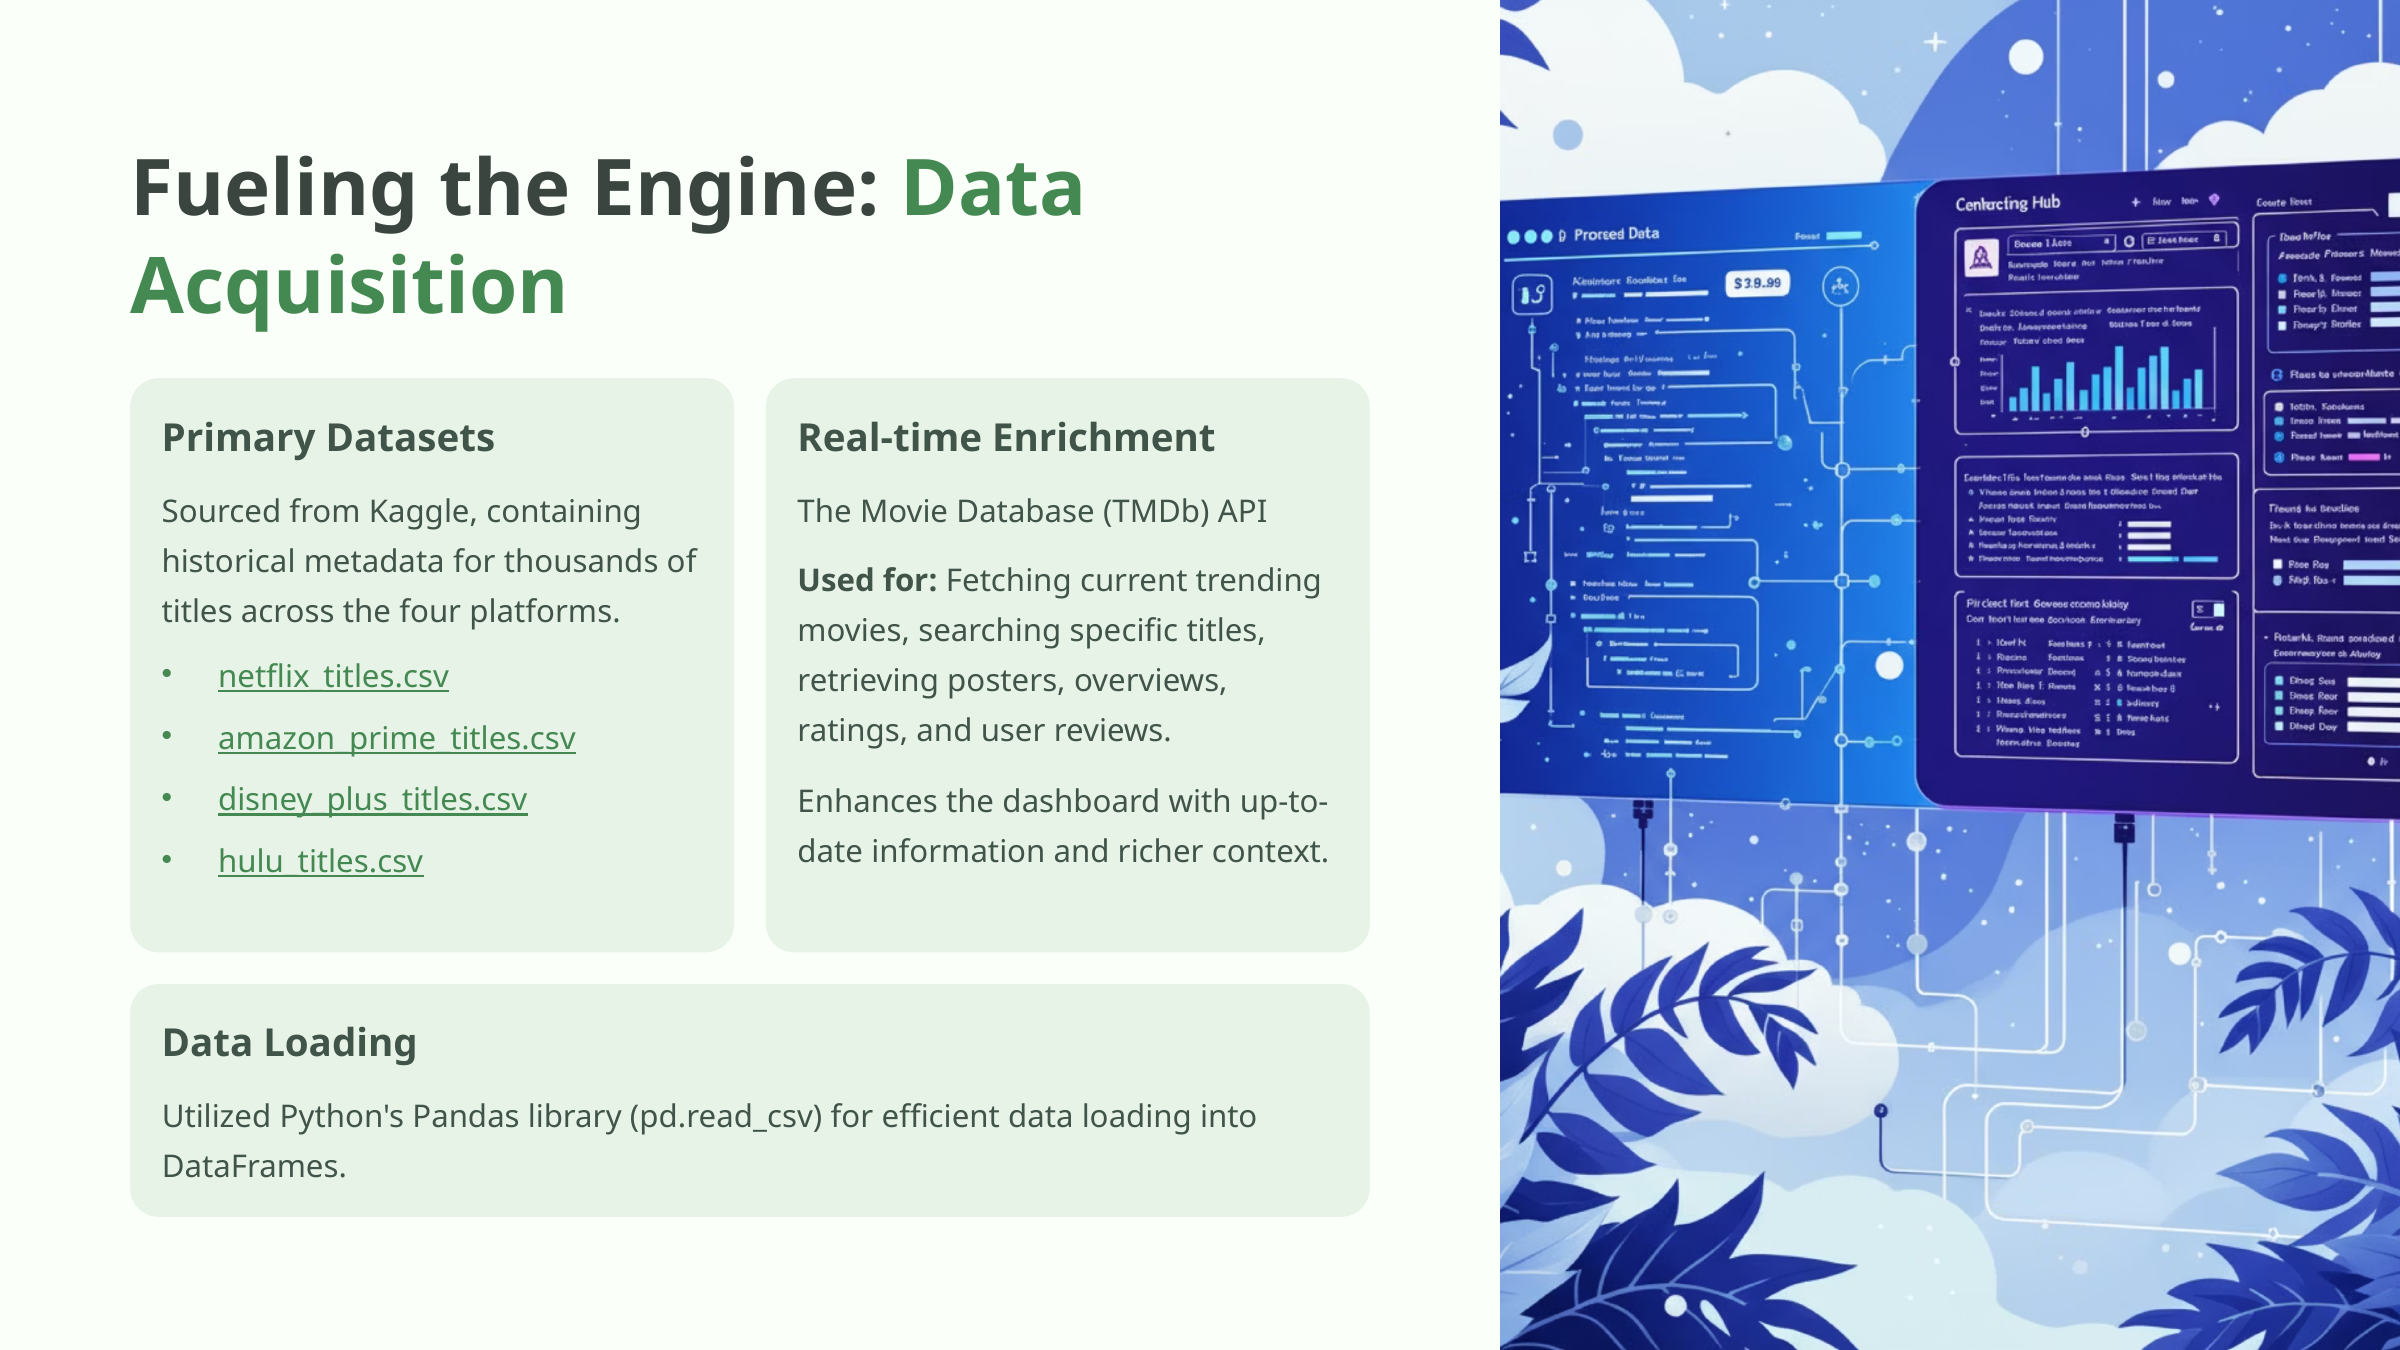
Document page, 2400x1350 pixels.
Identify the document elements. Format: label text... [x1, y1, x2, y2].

text_box The Movie Database (TMDb) API [797, 478, 1339, 529]
picture [1499, 0, 2400, 1350]
text_box amazon_prime_titles.csv [161, 710, 703, 762]
text_box hulu_titles.csv [161, 833, 703, 885]
text_box Primary Datasets [161, 409, 558, 460]
text_box Utilized Python's Pandas library (pd.read_csv) for efficient data loading into DataFrames. [161, 1084, 1339, 1186]
text_box Data Loading [161, 1015, 558, 1066]
text_box Enhances the dashboard with up-to-date information and richer context. [797, 769, 1339, 921]
text_box Real-time Enrichment [797, 409, 1244, 460]
text_box Fueling the Engine: Data Acquisition [130, 133, 1370, 331]
text_box Used for: Fetching current trending movies, searching specific titles, retrieving posters, overviews, ratings, and user reviews. [797, 547, 1339, 751]
text_box [765, 378, 1370, 953]
text_box [130, 378, 735, 953]
text_box [130, 984, 1370, 1217]
text_box netflix_titles.csv [161, 648, 703, 700]
text_box Sourced from Kaggle, containing historical metadata for thousands of titles across the four platforms. [161, 478, 703, 630]
text_box disney_plus_titles.csv [161, 772, 703, 823]
